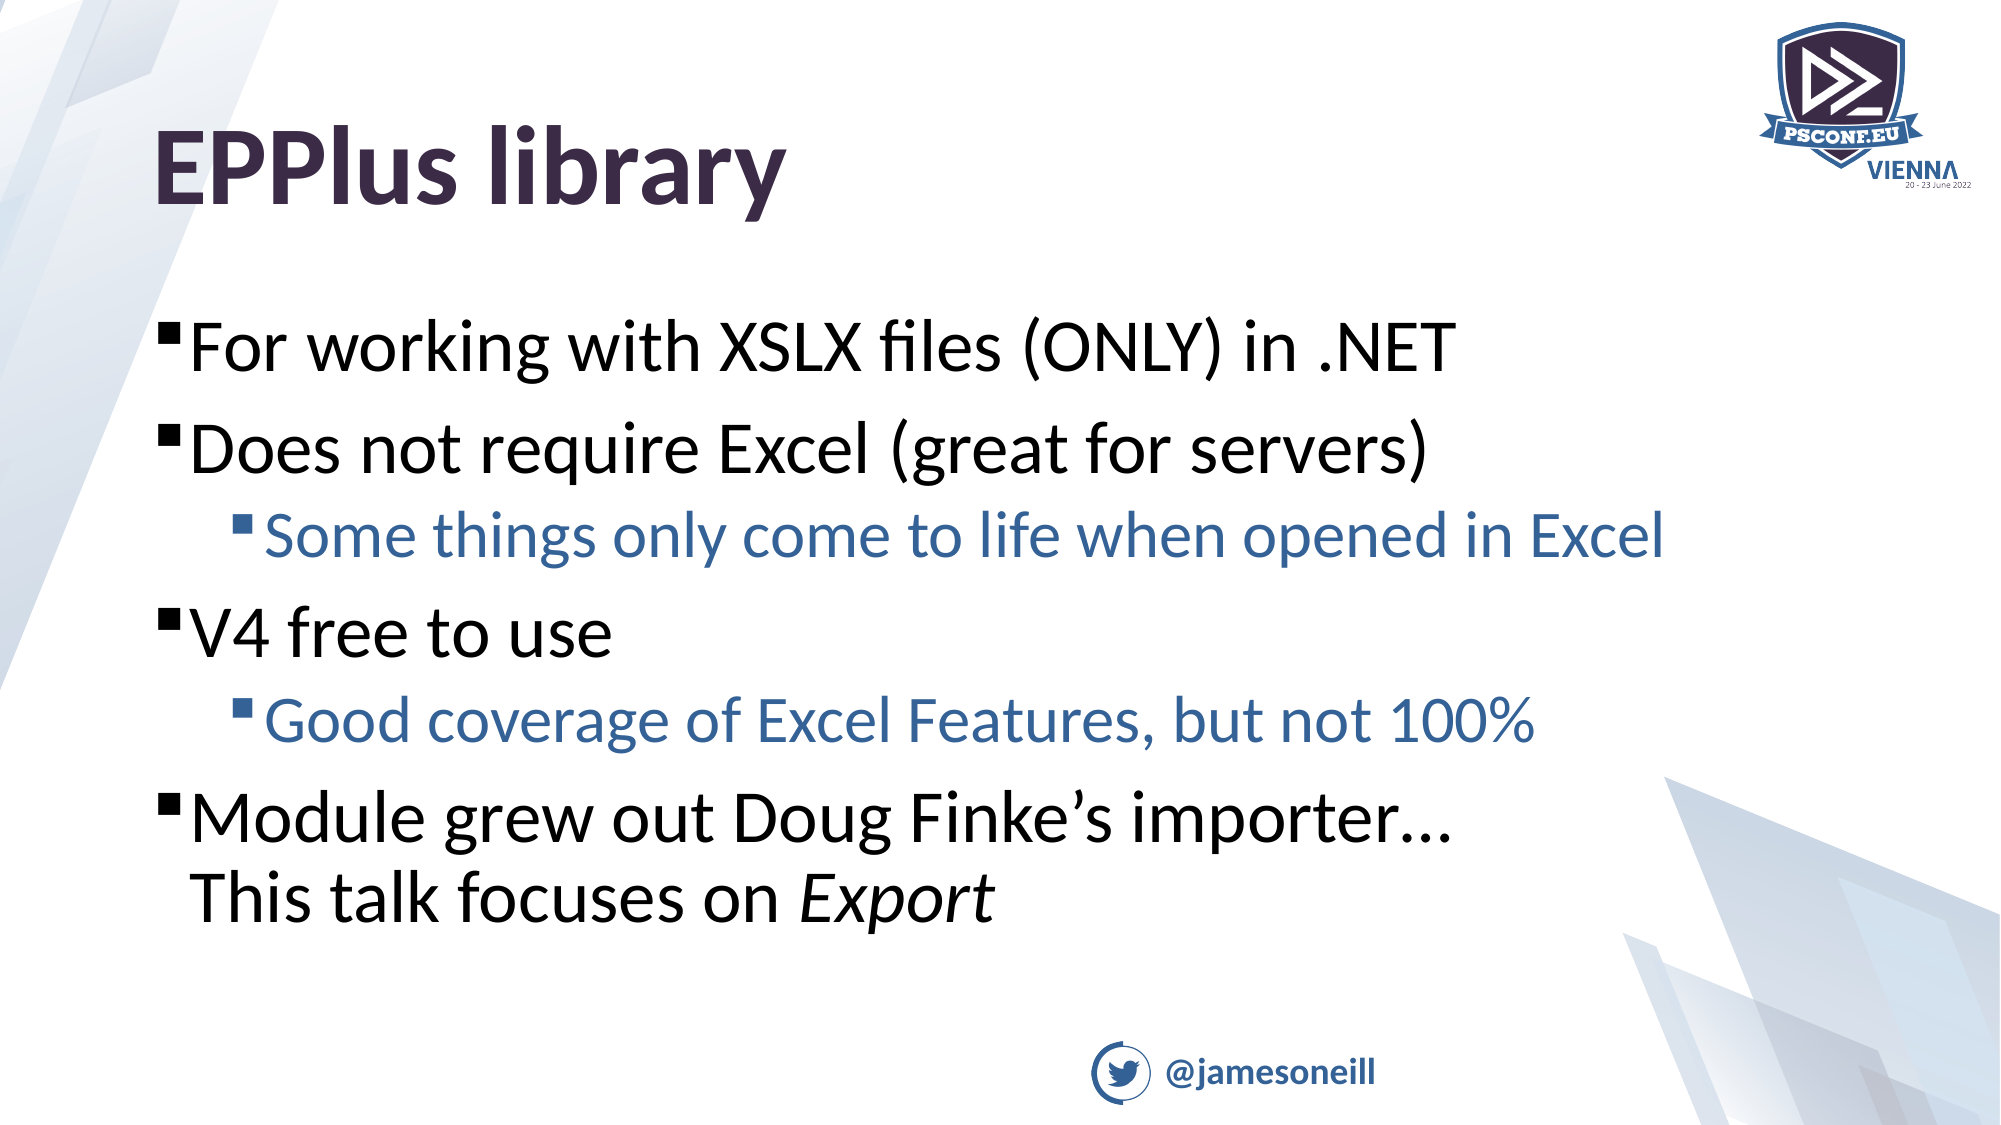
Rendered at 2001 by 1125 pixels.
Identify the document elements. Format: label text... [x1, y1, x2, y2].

title EPPlus library [137, 59, 1735, 278]
picture [0, 0, 2000, 1125]
list For working with XSLX files (ONLY) in .NET Does not require Excel (great for servers) Some things only come to life when opened in Excel V4 free to use Good coverage of Excel Features, but not 100% Module grew out Doug Finke’s importer… This talk focuses on Export [137, 299, 1863, 1014]
